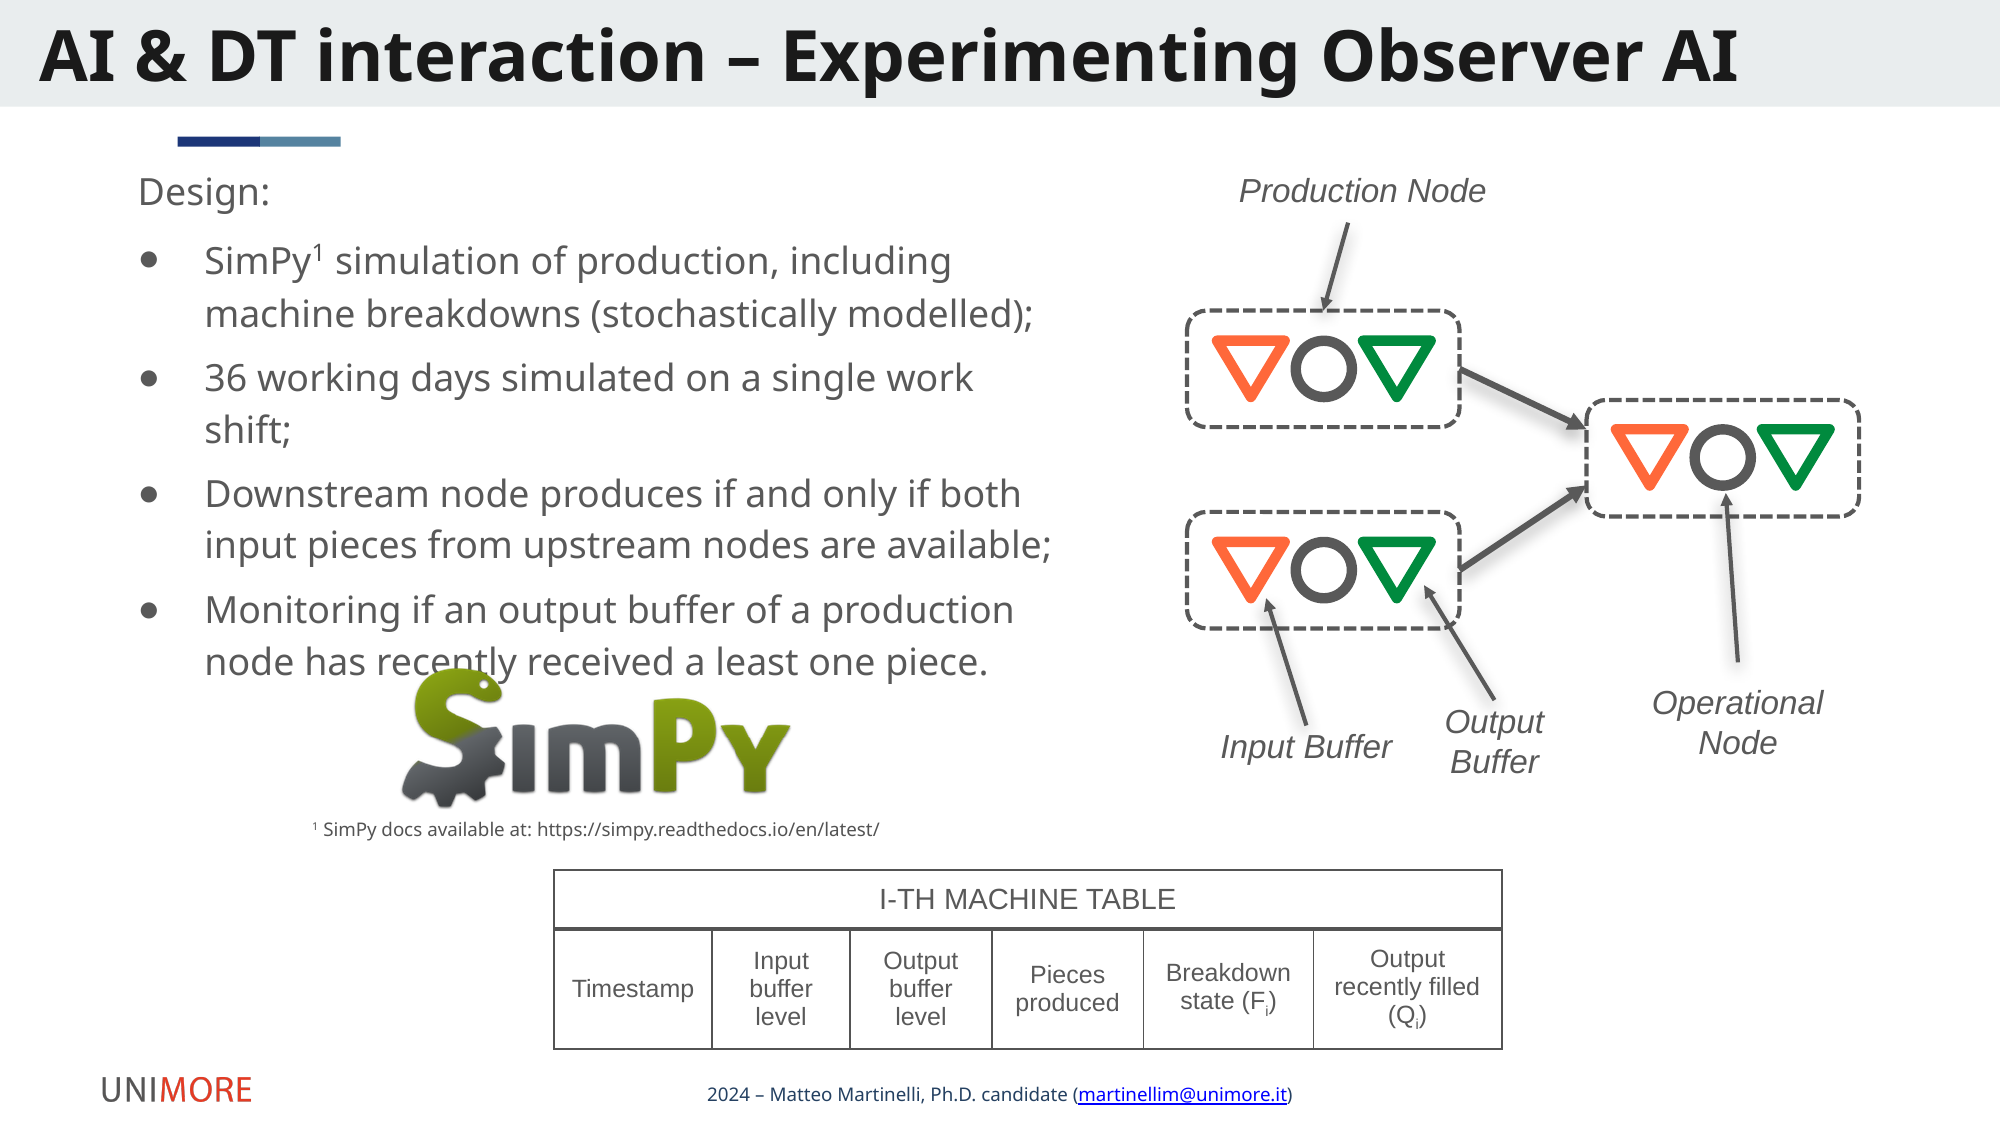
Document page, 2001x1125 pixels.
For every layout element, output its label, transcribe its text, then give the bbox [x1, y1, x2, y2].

table_cell Timestamp [555, 931, 711, 1048]
table_header I-TH MACHINE TABLE [555, 871, 1501, 927]
picture [99, 1075, 254, 1105]
table_cell Breakdown state (Fi) [1144, 931, 1313, 1048]
title AI & DT interaction – Experimenting Observer AI [0, 0, 2000, 109]
table_cell Output buffer level [851, 931, 991, 1048]
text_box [1186, 168, 1860, 814]
text_box 1 SimPy docs available at: https://simpy.readthedocs.io/en/latest/ [133, 817, 1059, 841]
table_cell Input buffer level [713, 931, 849, 1048]
list Design: SimPy1 simulation of production, including machine breakdowns (stochastically modelled); 36 working days simulated on a single work shift; Downstream node produces if and only if both input pieces from upstream nodes are available; Monitoring if an output buffer of a production node has recently received a least one piece. [84, 200, 1108, 644]
picture [399, 666, 792, 810]
table_cell Output recently filled (Qi) [1314, 931, 1501, 1048]
table_cell Pieces produced [993, 931, 1143, 1048]
